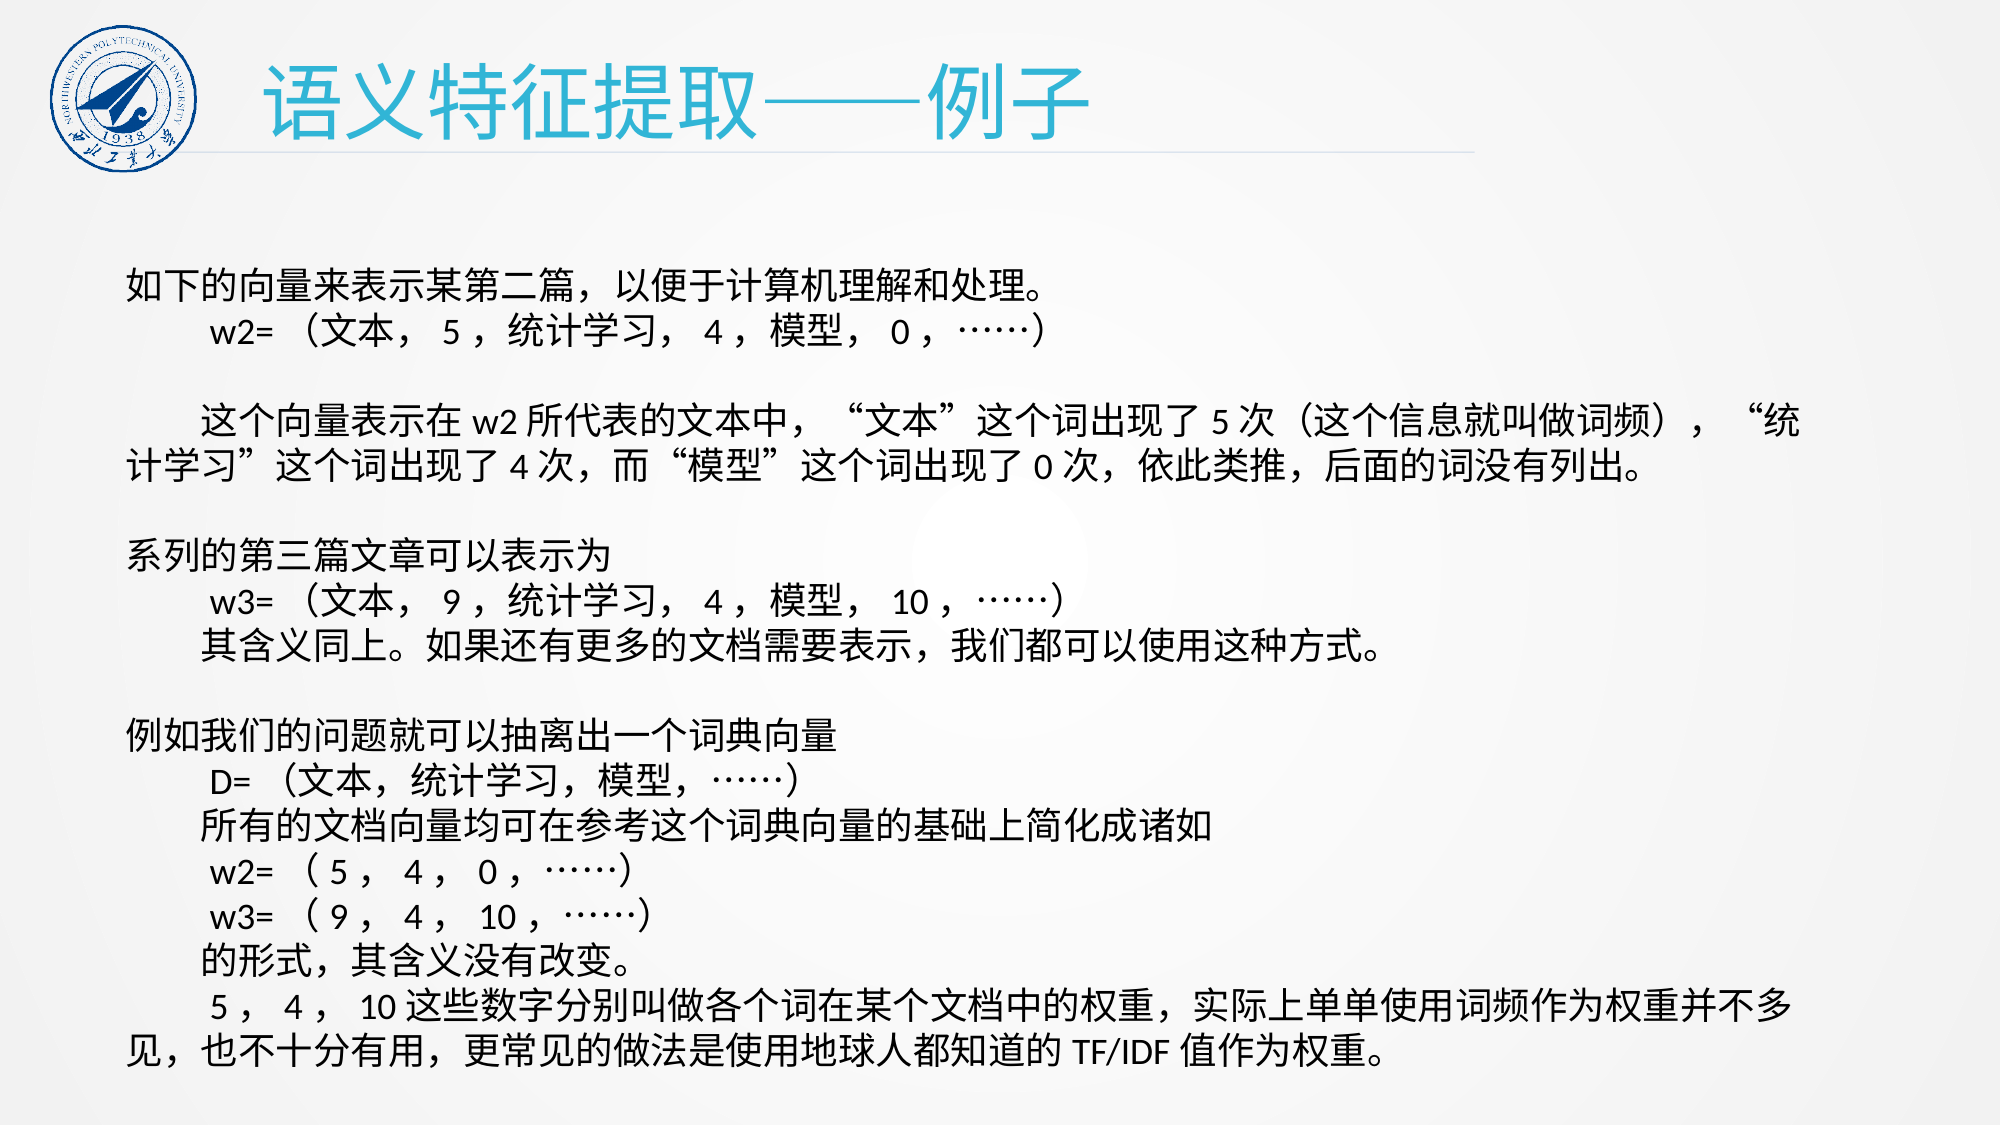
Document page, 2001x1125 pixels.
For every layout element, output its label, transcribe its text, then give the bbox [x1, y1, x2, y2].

picture [49, 25, 197, 173]
text_box 如下的向量来表示某第二篇，以便于计算机理解和处理。 w2=（文本，5，统计学习，4，模型，0，……） 这个向量表示在w2所代表的文本中，“文本”这个词出现了5次（这个信息就叫做词频），“统计学习”这个词出现了4次，而“模型”这个词出现了0次，依此类推，后面的词没有列出。 系列的第三篇文章可以表示为 w3=（文本，9，统计学习，4，模型，10，……） 其含义同上。如果还有更多的文档需要表示，我们都可以使用这种方式。 例如我们的问题就可以抽离出一个词典向量 D=（文本，统计学习，模型，……） 所有的文档向量均可在参考这个词典向量的基础上简化成诸如 w2=（5，4，0，……） w3=（9，4，10，……） 的形式，其含义没有改变。 5，4，10这些数字分别叫做各个词在某个文档中的权重，实际上单单使用词频作为权重并不多见，也不十分有用，更常见的做法是使用地球人都知道的TF/IDF值作为权重。 [110, 254, 1838, 1125]
text_box 语义特征提取——例子 [245, 42, 1520, 158]
